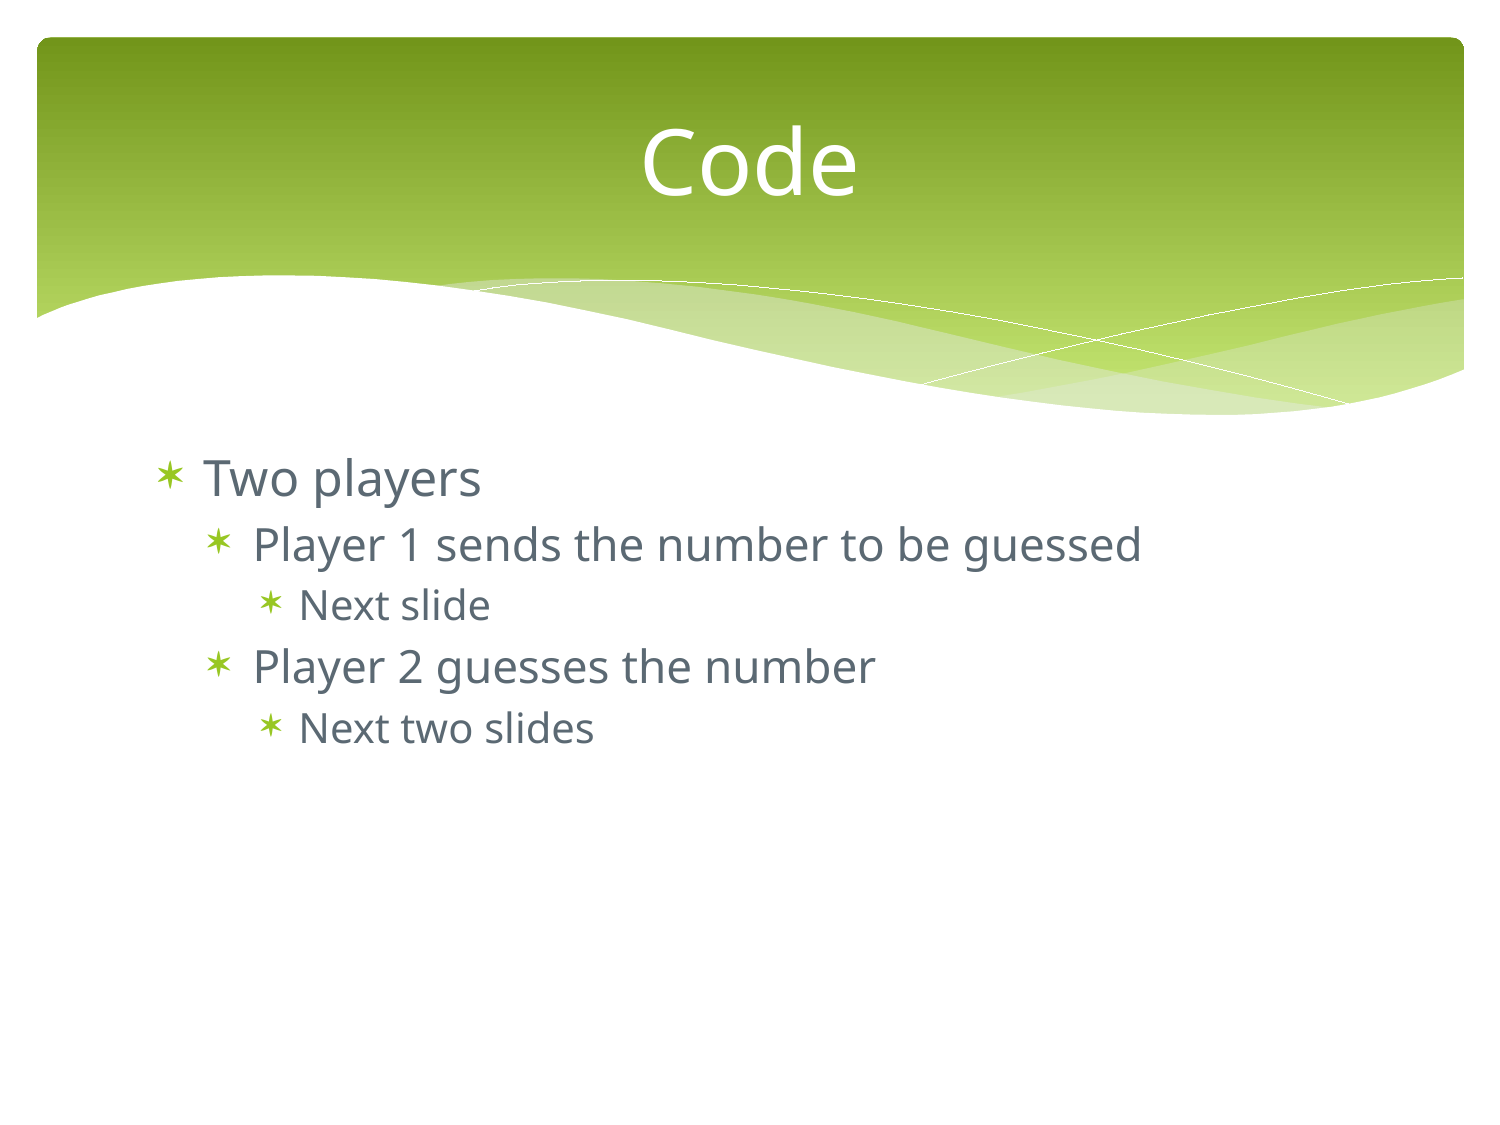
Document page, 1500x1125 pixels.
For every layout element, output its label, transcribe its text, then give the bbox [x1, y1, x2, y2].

title Code [75, 55, 1425, 261]
list Two players Player 1 sends the number to be guessed Next slide Player 2 guesses the number Next two slides [143, 438, 1359, 1005]
